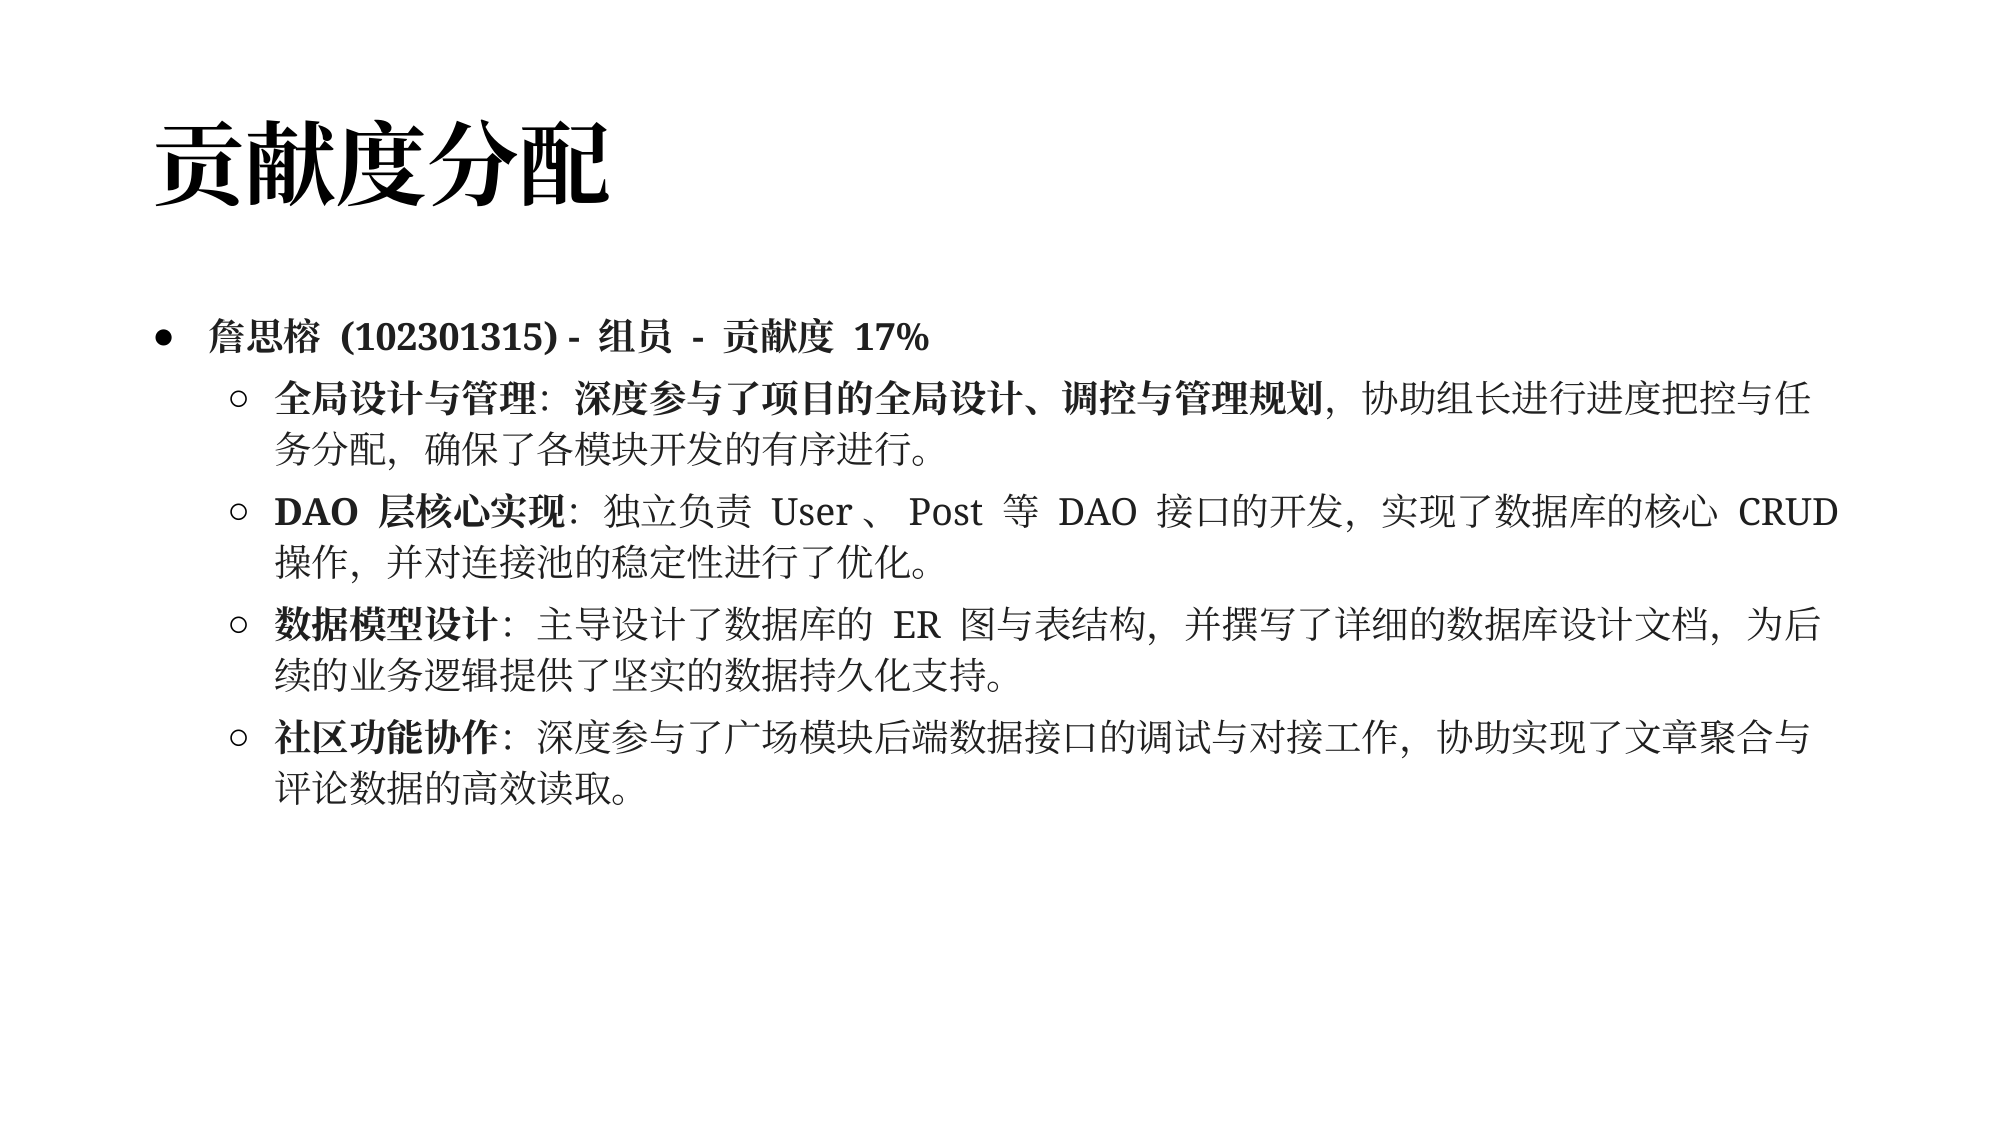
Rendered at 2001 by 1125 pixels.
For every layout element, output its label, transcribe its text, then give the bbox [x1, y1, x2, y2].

list 詹思榕 (102301315) - 组员 - 贡献度 17% 全局设计与管理：深度参与了项目的全局设计、调控与管理规划，协助组长进行进度把控与任务分配，确保了各模块开发的有序进行。 DAO 层核心实现：独立负责 User、Post 等 DAO 接口的开发，实现了数据库的核心 CRUD 操作，并对连接池的稳定性进行了优化。 数据模型设计：主导设计了数据库的 ER 图与表结构，并撰写了详细的数据库设计文档，为后续的业务逻辑提供了坚实的数据持久化支持。 社区功能协作：深度参与了广场模块后端数据接口的调试与对接工作，协助实现了文章聚合与评论数据的高效读取。 [137, 299, 1863, 1014]
title 贡献度分配 [137, 59, 1863, 278]
